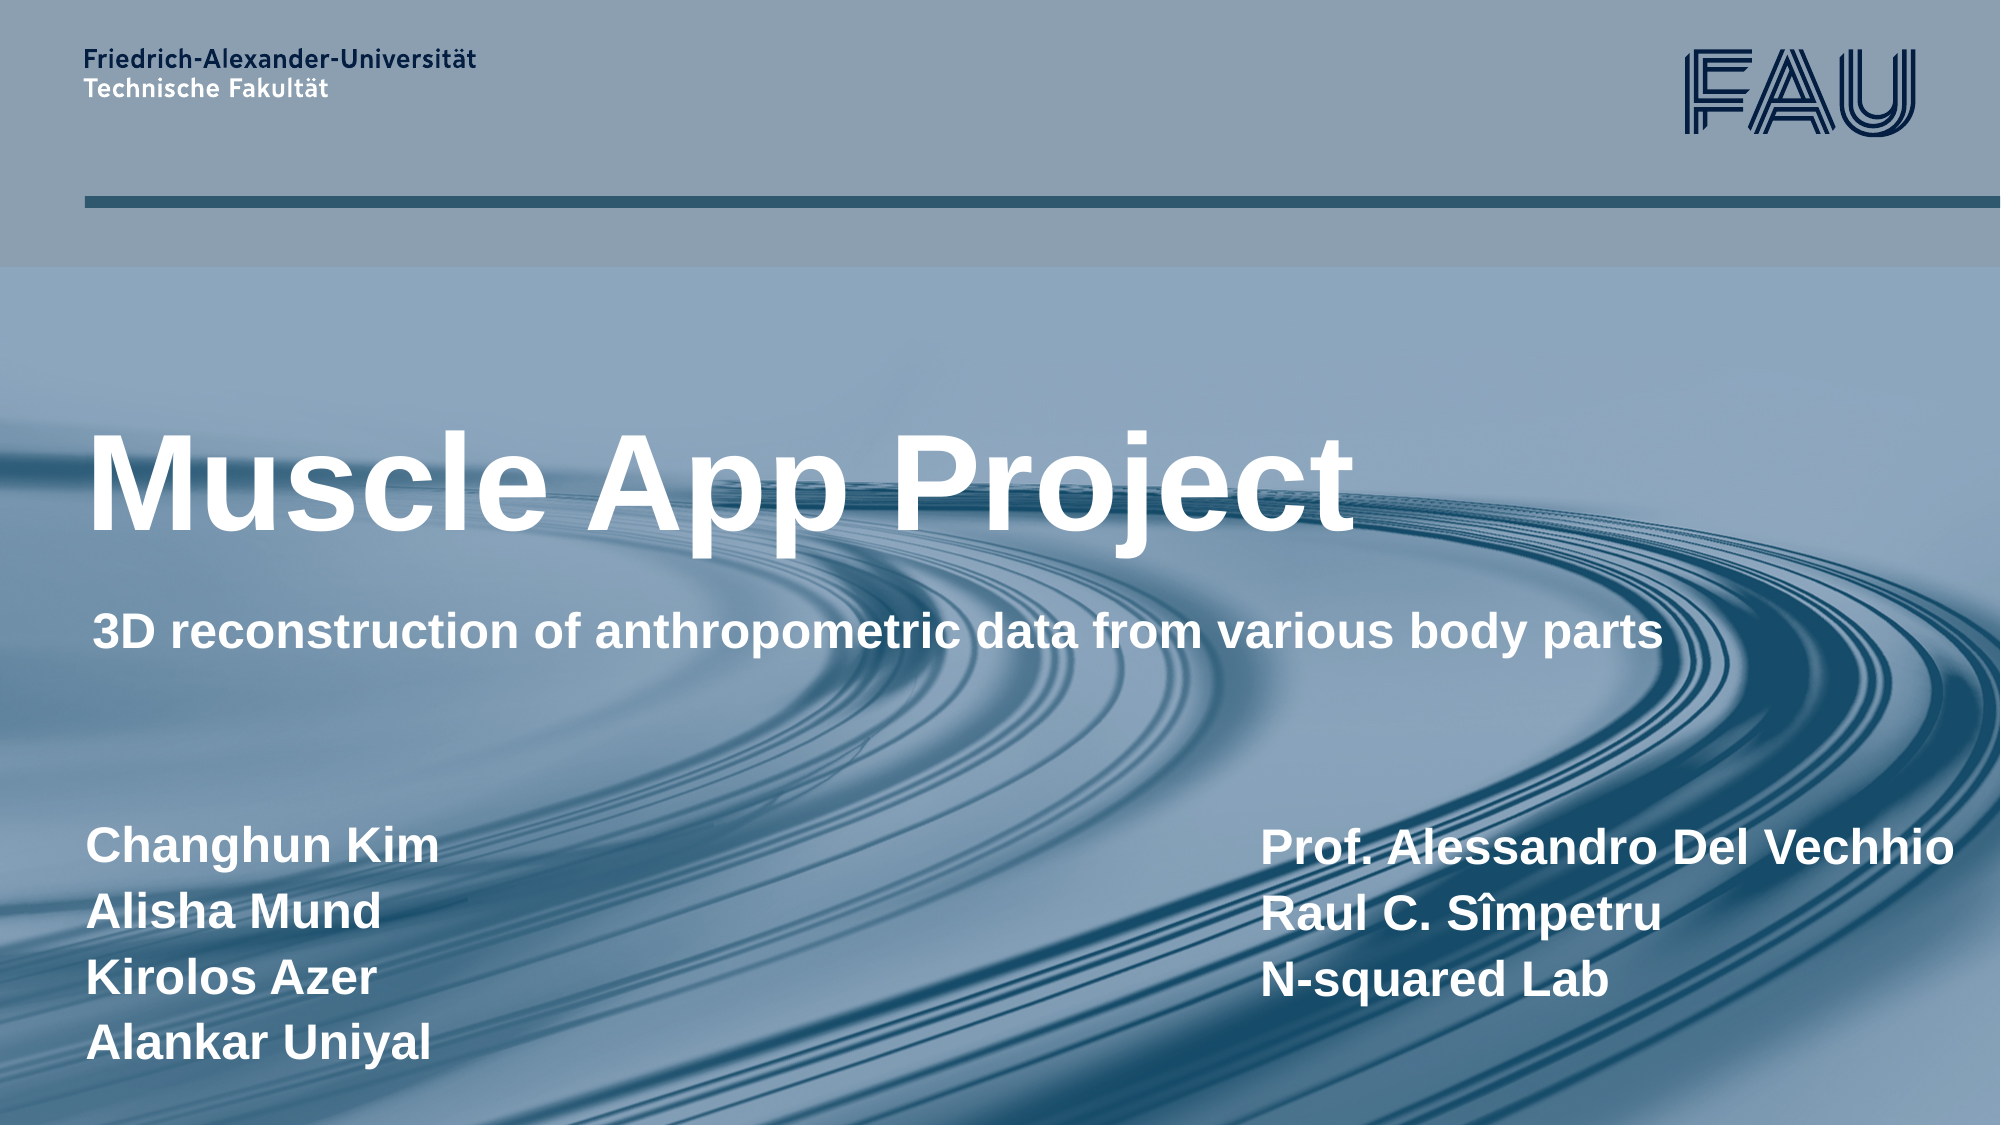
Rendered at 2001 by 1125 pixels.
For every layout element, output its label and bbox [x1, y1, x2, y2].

picture [0, 267, 2000, 1125]
